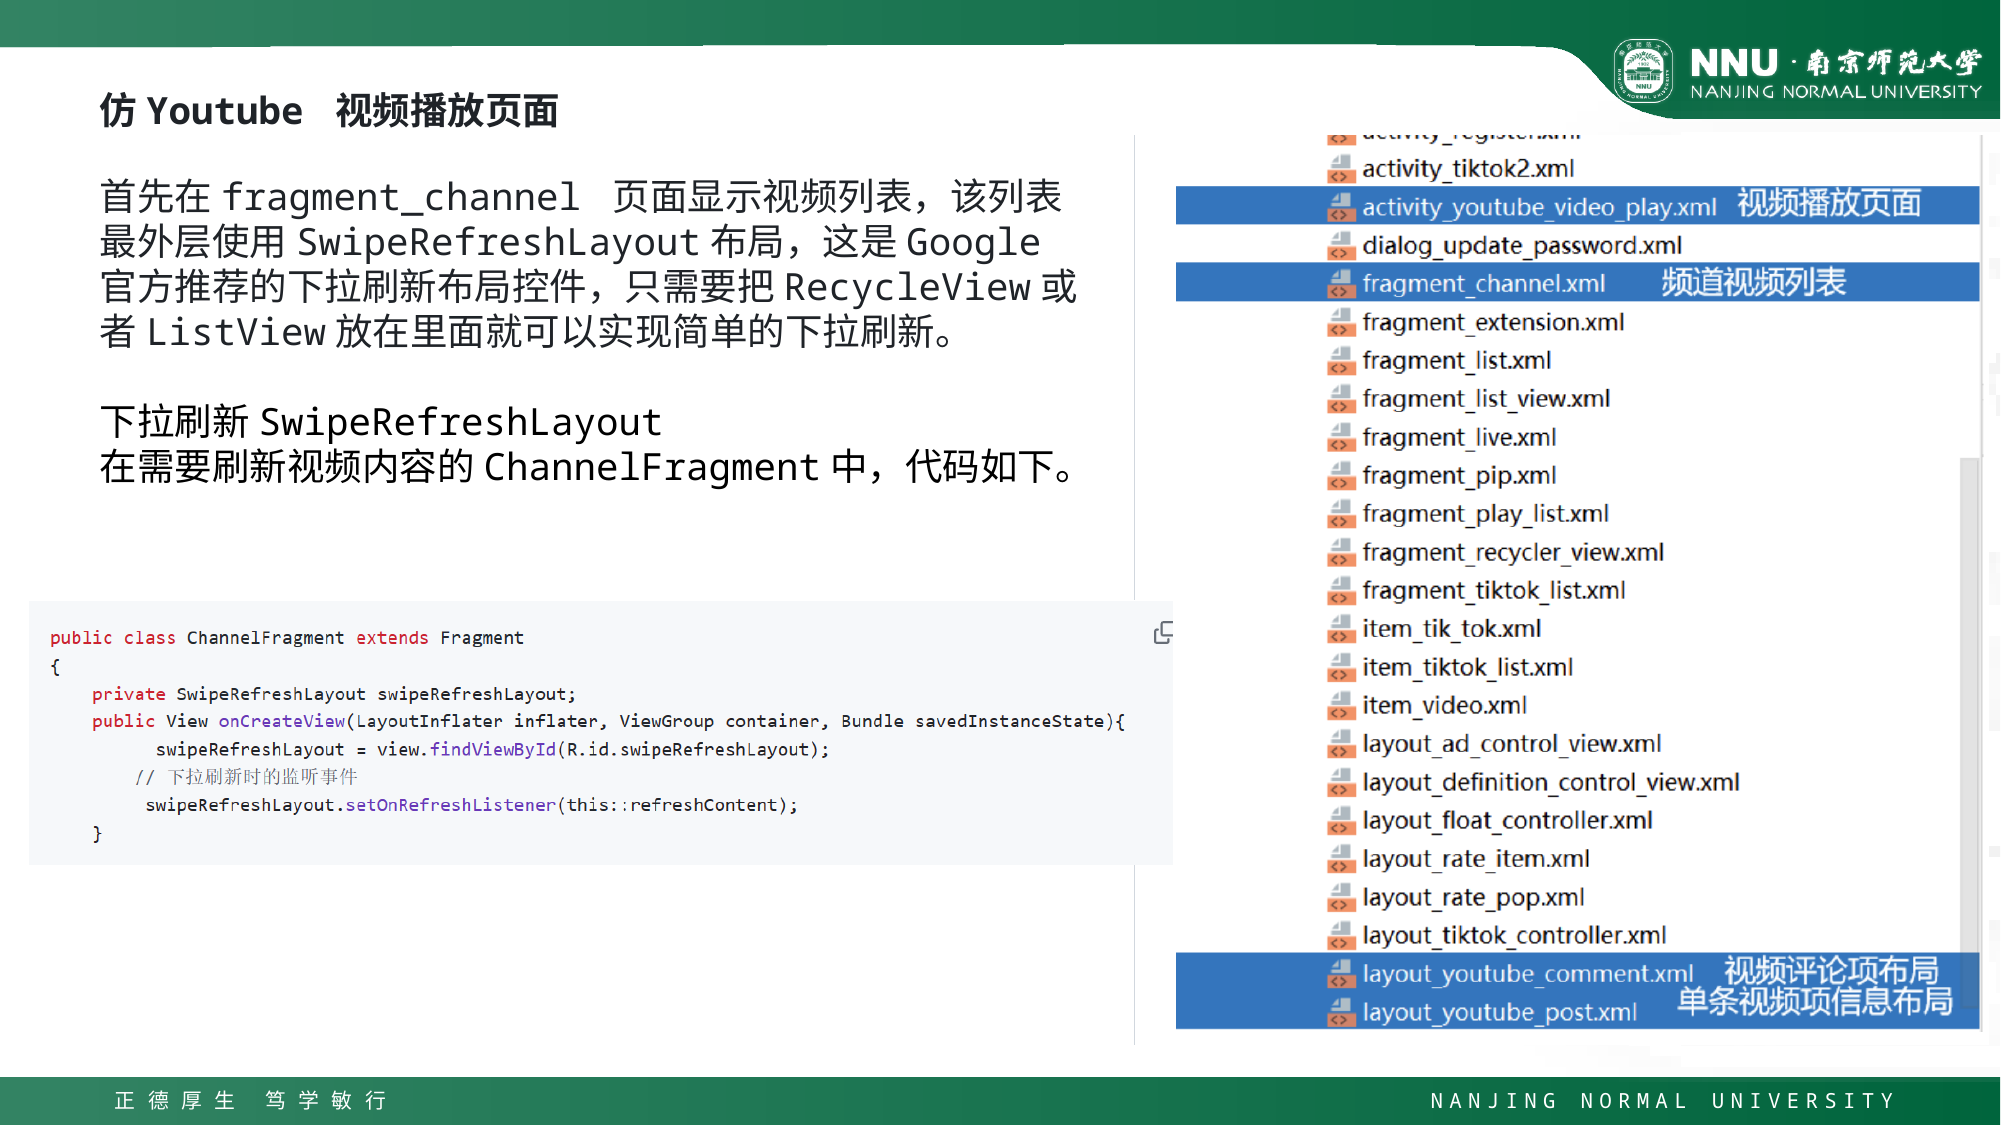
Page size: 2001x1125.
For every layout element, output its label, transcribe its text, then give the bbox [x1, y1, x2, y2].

text_box 首先在fragment_channel 页面显示视频列表，该列表最外层使用SwipeRefreshLayout布局，这是Google官方推荐的下拉刷新布局控件，只需要把RecycleView或者ListView放在里面就可以实现简单的下拉刷新。 下拉刷新SwipeRefreshLayout 在需要刷新视频内容的ChannelFragment中，代码如下。 [84, 165, 1098, 586]
picture [29, 135, 1989, 1046]
text_box 仿Youtube 视频播放页面 [84, 79, 1315, 140]
